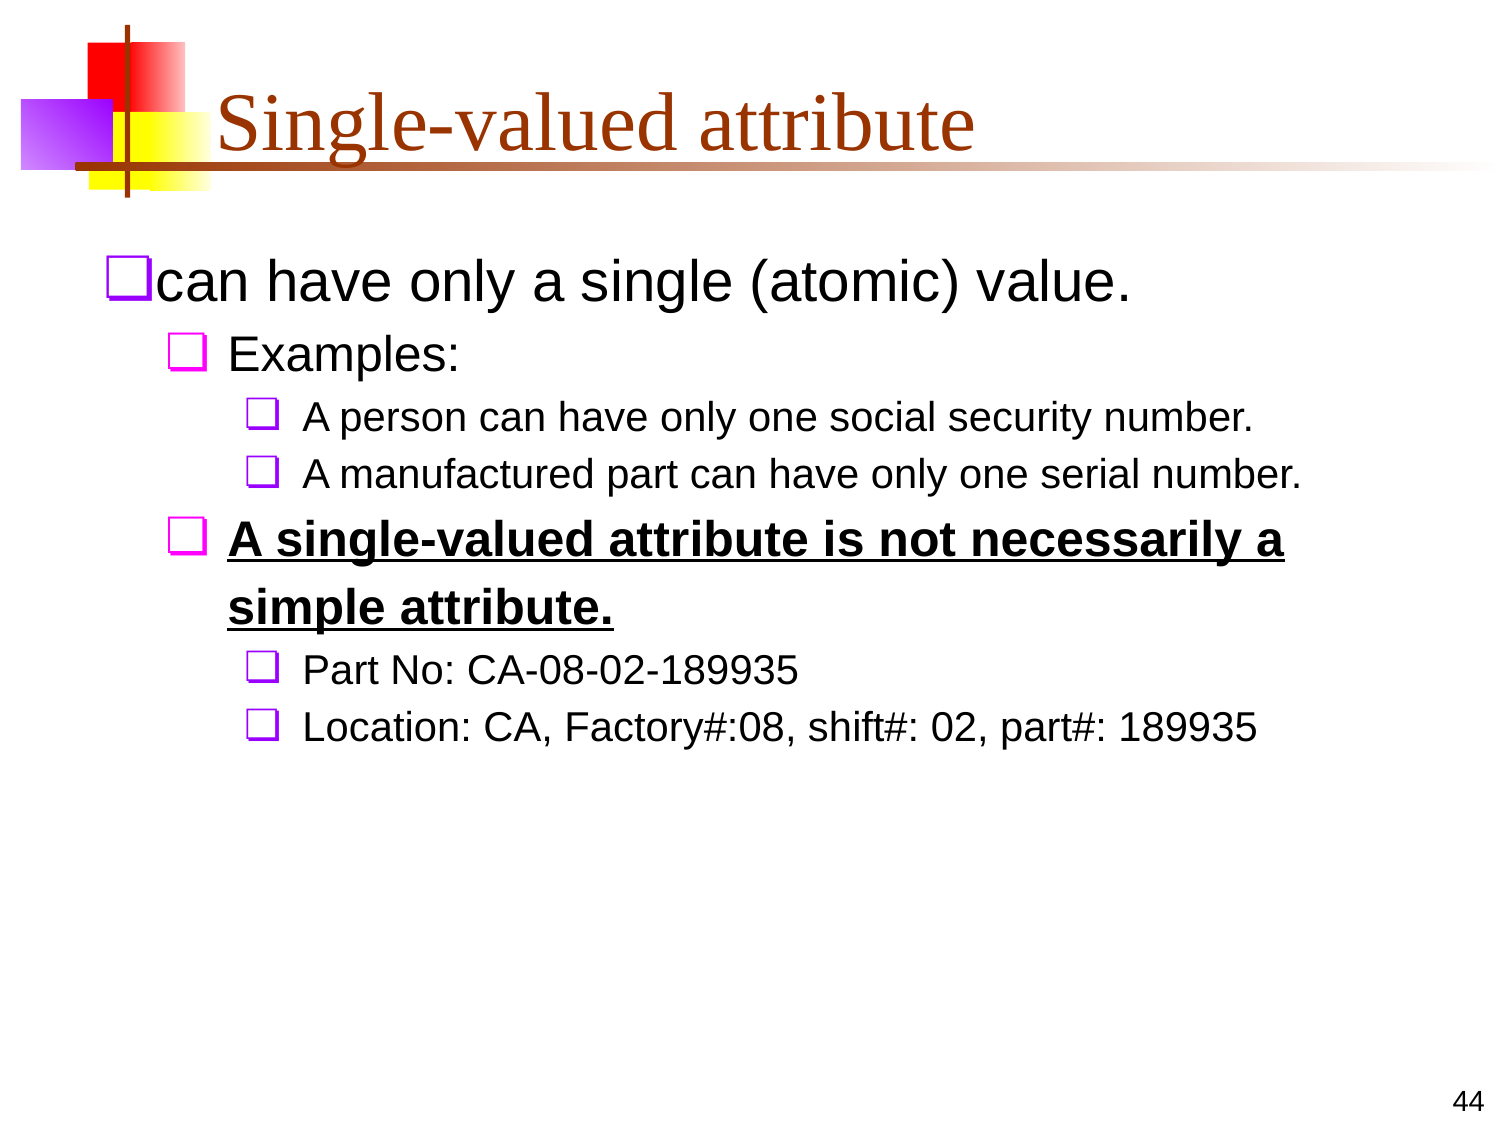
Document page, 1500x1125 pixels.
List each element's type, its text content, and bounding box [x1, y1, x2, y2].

slide_number 44 [1187, 1050, 1500, 1125]
title Single-valued attribute [200, 37, 1479, 175]
list can have only a single (atomic) value. Examples: A person can have only one social security number. A manufactured part can have only one serial number. A single-valued attribute is not necessarily a simple attribute. Part No: CA-08-02-189935 Location: CA, Factory#:08, shift#: 02, part#: 189935 [62, 224, 1469, 1006]
